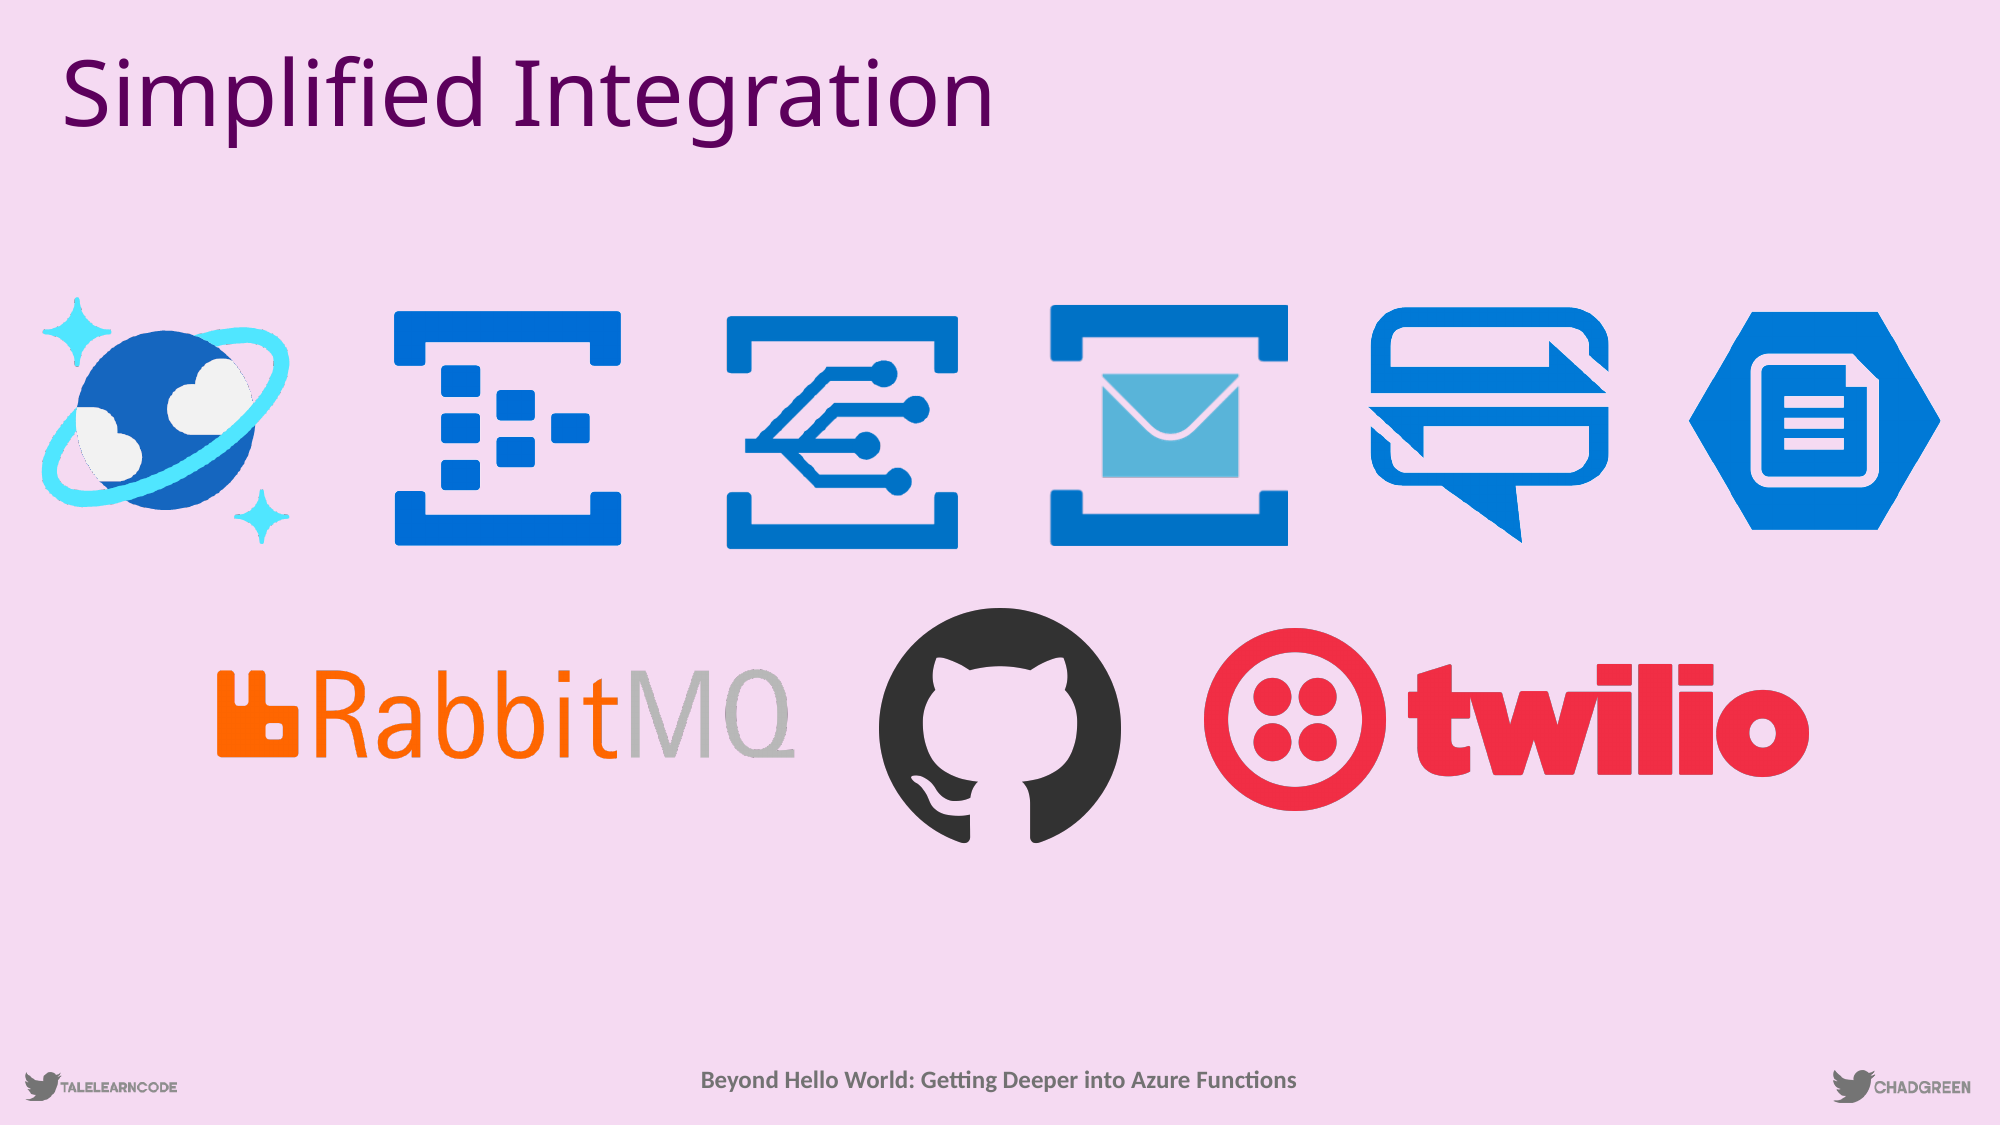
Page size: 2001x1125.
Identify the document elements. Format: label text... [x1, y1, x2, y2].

picture [384, 304, 631, 551]
picture [879, 605, 1121, 846]
picture [1367, 304, 1609, 546]
picture [1203, 628, 1809, 811]
picture [1048, 304, 1288, 546]
picture [1688, 294, 1941, 547]
picture [34, 297, 305, 544]
picture [716, 304, 969, 557]
picture [217, 669, 796, 761]
title Simplified Integration [46, 39, 1953, 155]
